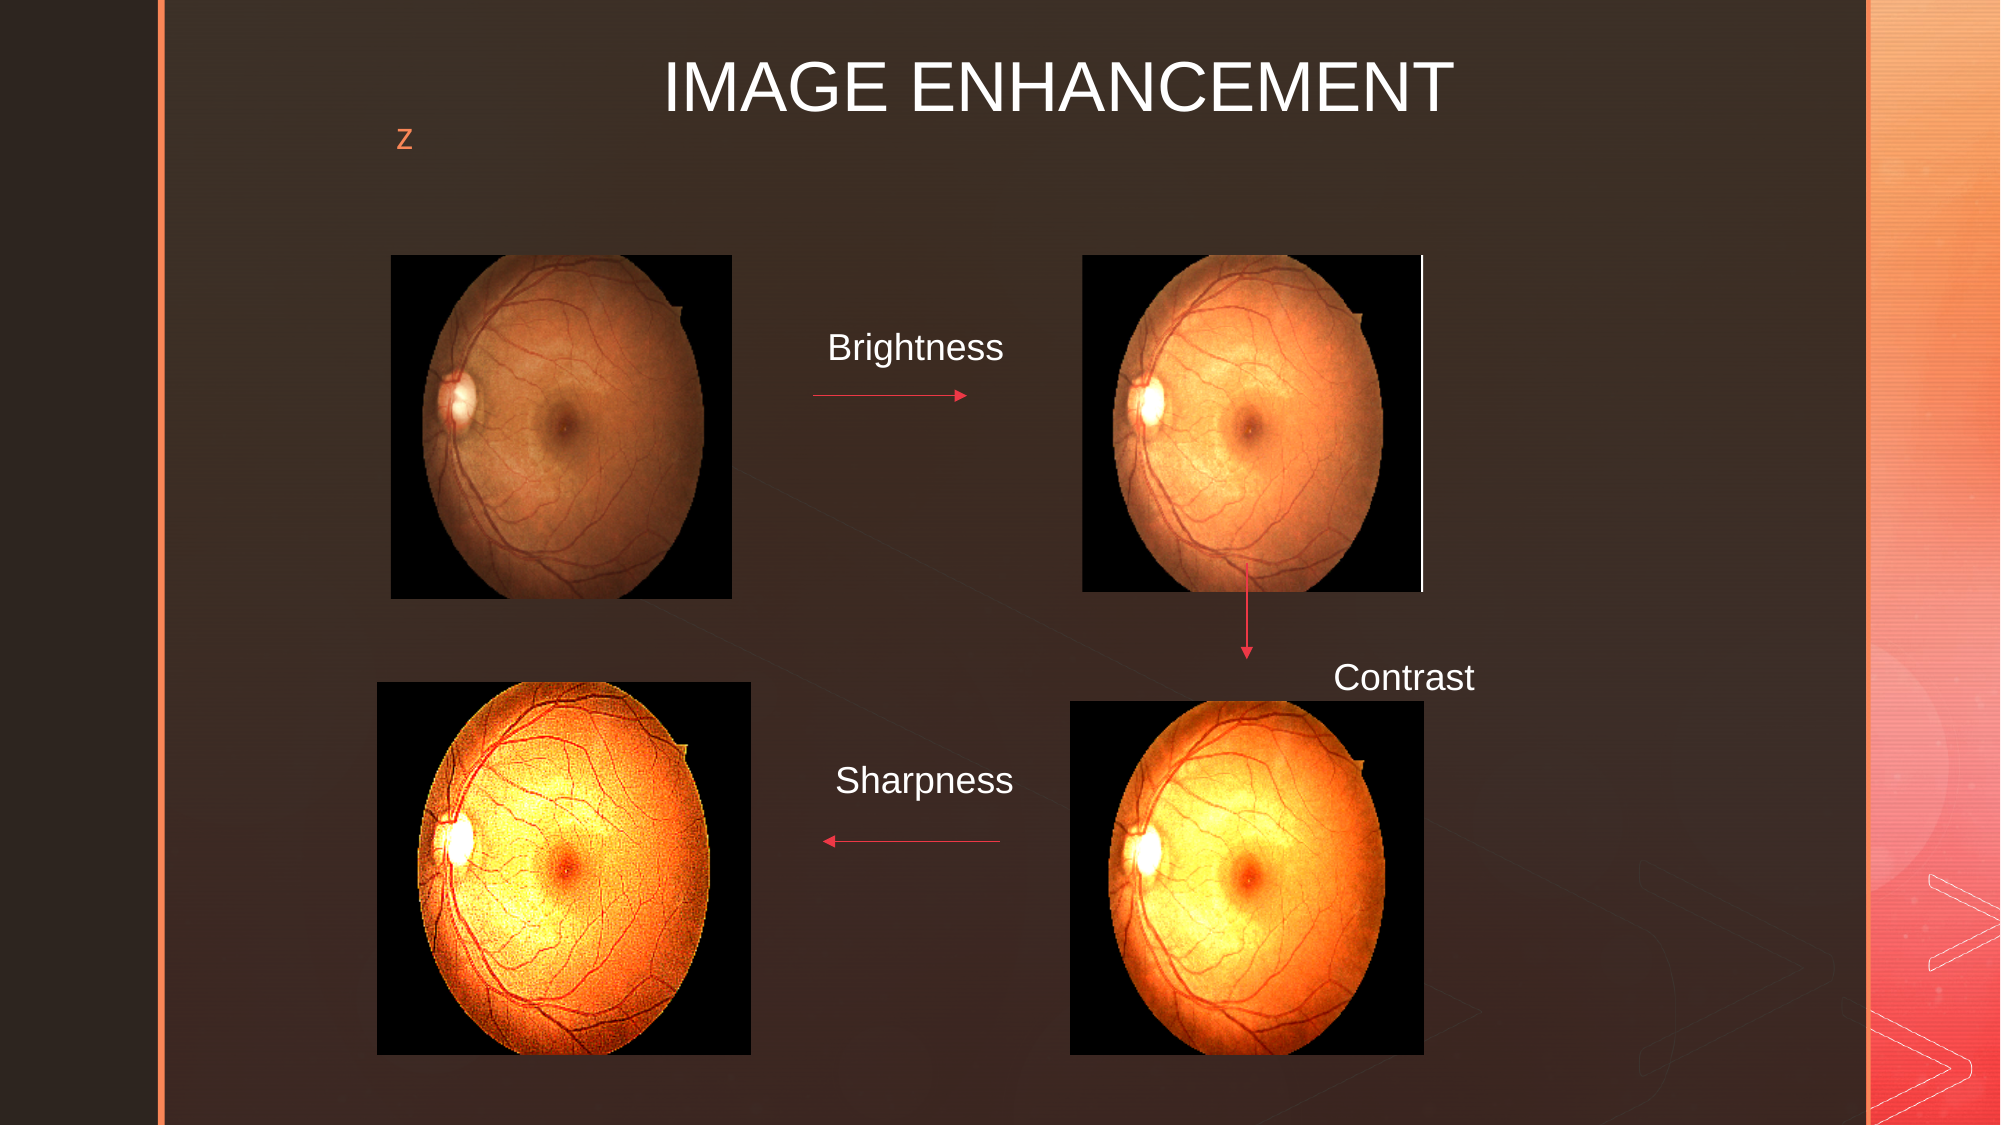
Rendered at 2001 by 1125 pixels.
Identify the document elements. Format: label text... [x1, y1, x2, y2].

picture [390, 254, 733, 599]
title IMAGE ENHANCEMENT [406, 42, 1713, 220]
picture [1070, 701, 1424, 1055]
picture [377, 681, 751, 1055]
text_box Brightness [812, 315, 1033, 376]
picture [1871, 0, 2001, 1125]
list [1082, 254, 1424, 592]
text_box Contrast [1318, 645, 1495, 706]
text_box Sharpness [820, 748, 1033, 809]
